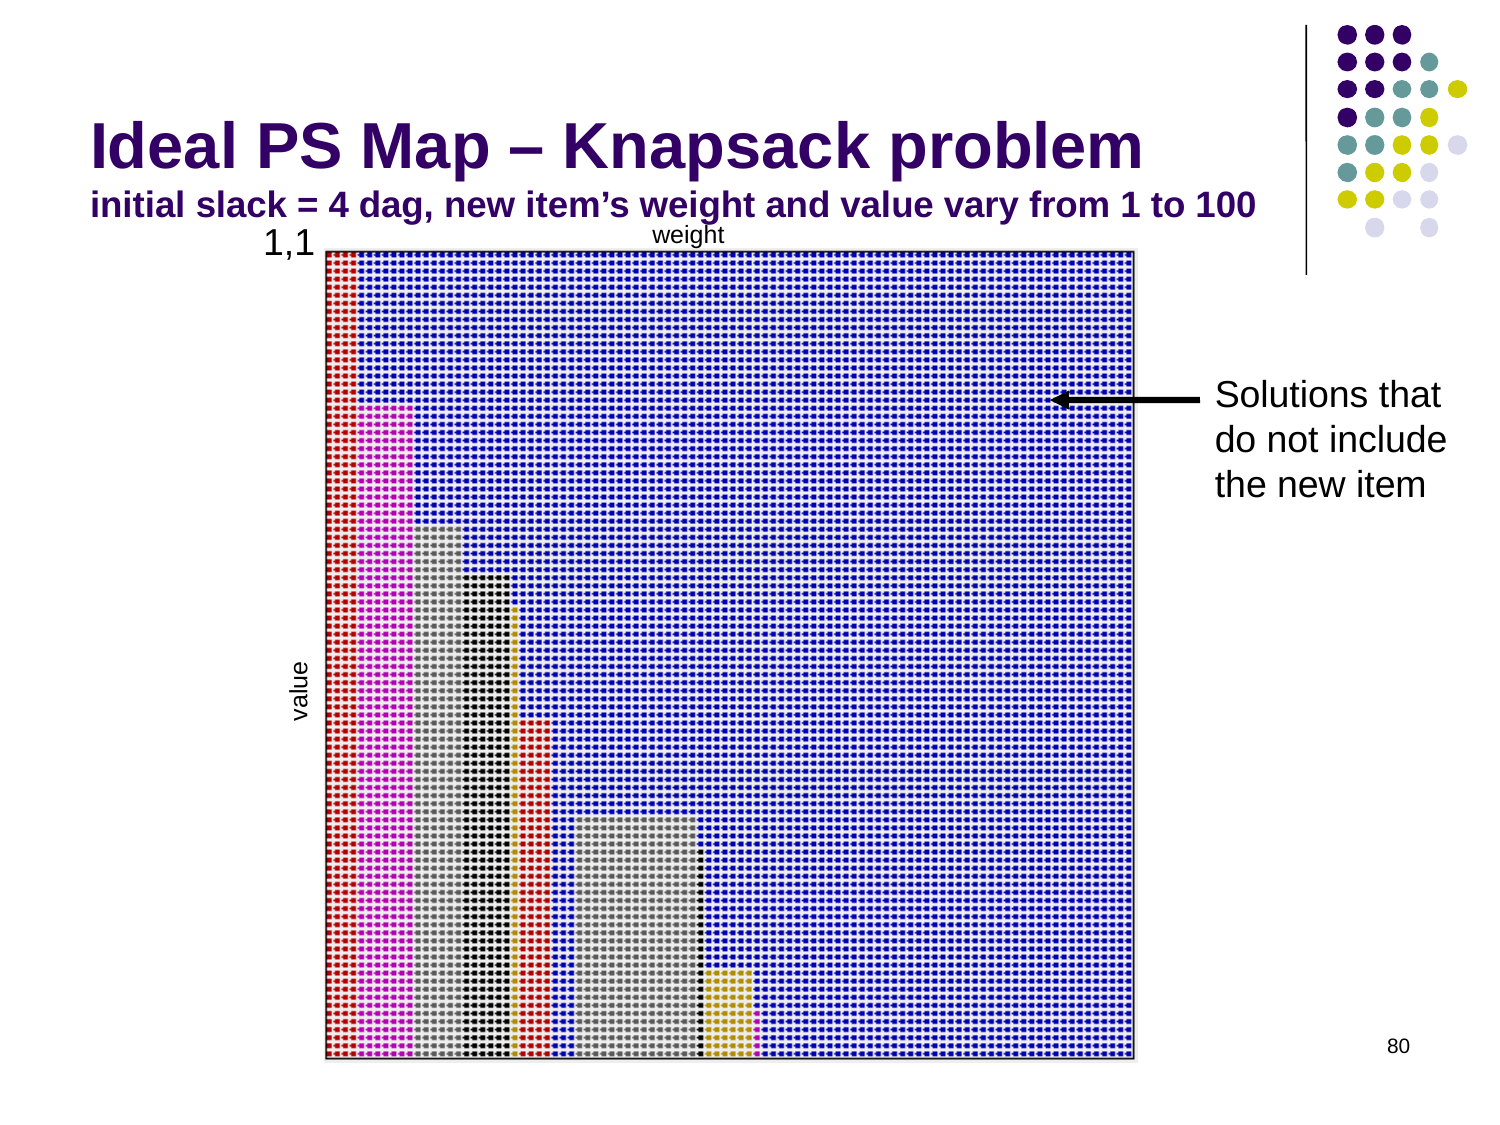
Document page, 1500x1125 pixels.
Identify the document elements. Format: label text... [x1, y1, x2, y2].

title Ideal PS Map – Knapsack problem initial slack = 4 dag, new item’s weight and value vary from 1 to 100 [75, 20, 1313, 233]
text_box Solutions that do not include the new item [1200, 362, 1463, 513]
text_box weight [637, 210, 800, 246]
text_box 1,1 [248, 210, 330, 271]
text_box value [275, 573, 319, 736]
slide_number 80 [1074, 1024, 1426, 1101]
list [324, 248, 1138, 1063]
